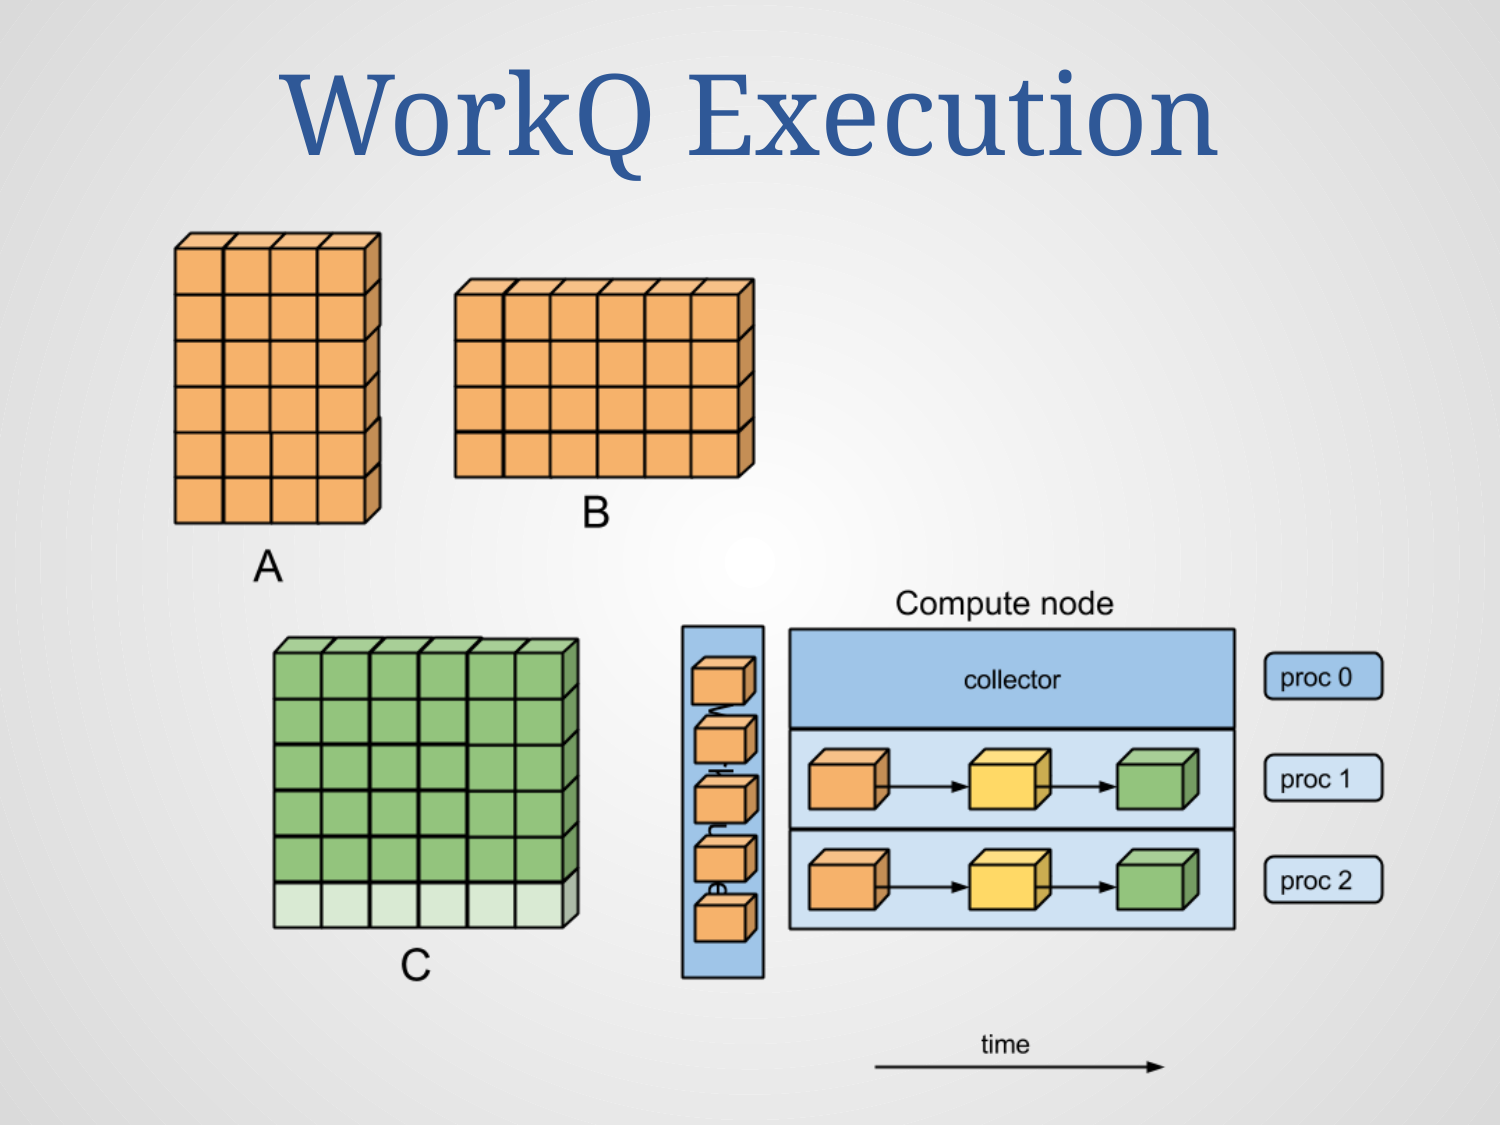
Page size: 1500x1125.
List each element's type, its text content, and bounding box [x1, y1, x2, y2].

text_box WorkQ Execution [74, 50, 1425, 313]
picture [79, 96, 1418, 1101]
